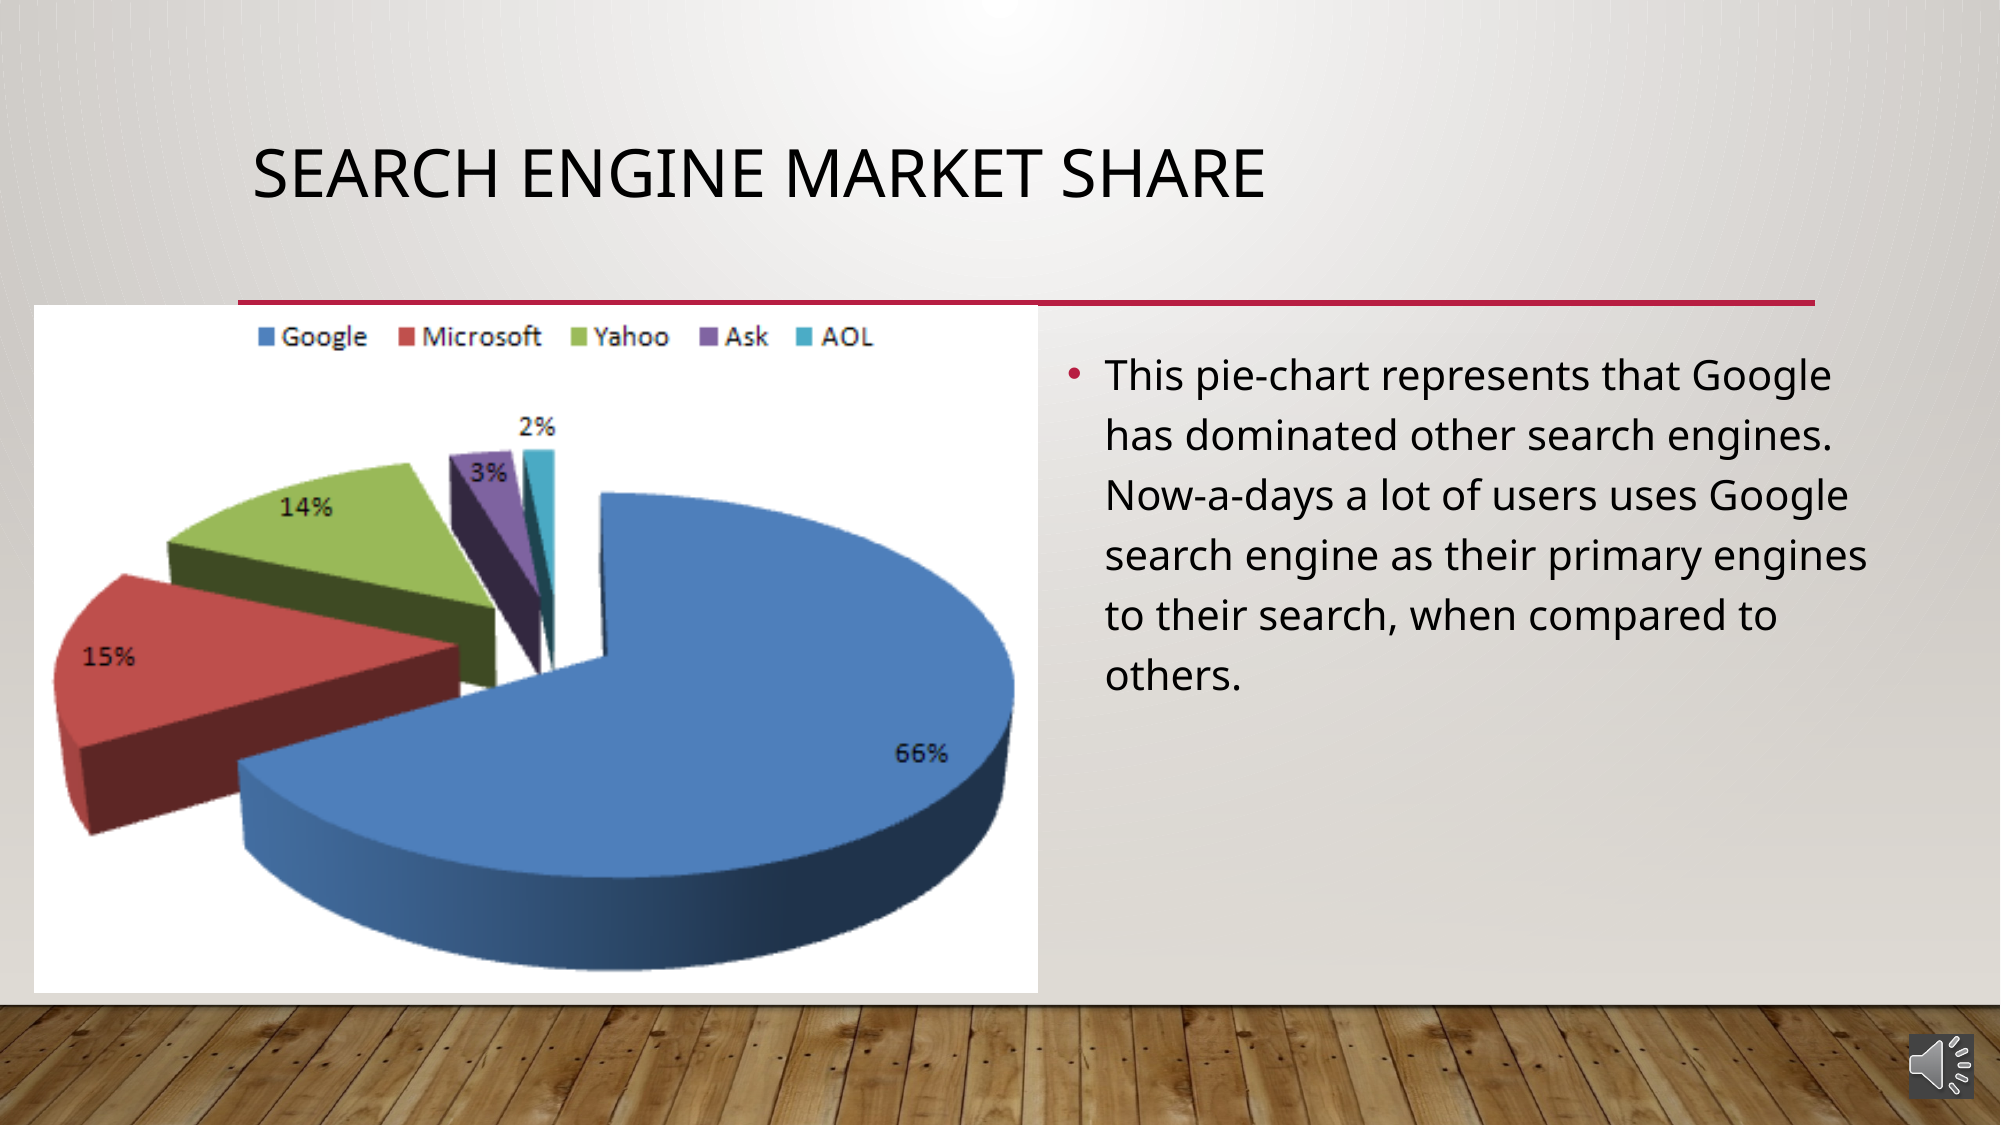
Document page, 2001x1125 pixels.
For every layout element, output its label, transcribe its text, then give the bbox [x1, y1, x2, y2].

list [33, 305, 1038, 993]
picture [0, 1005, 2000, 1125]
title search engine market share [237, 132, 1814, 306]
list This pie-chart represents that Google has dominated other search engines. Now-a-days a lot of users uses Google search engine as their primary engines to their search, when compared to others. [1052, 330, 1913, 1010]
